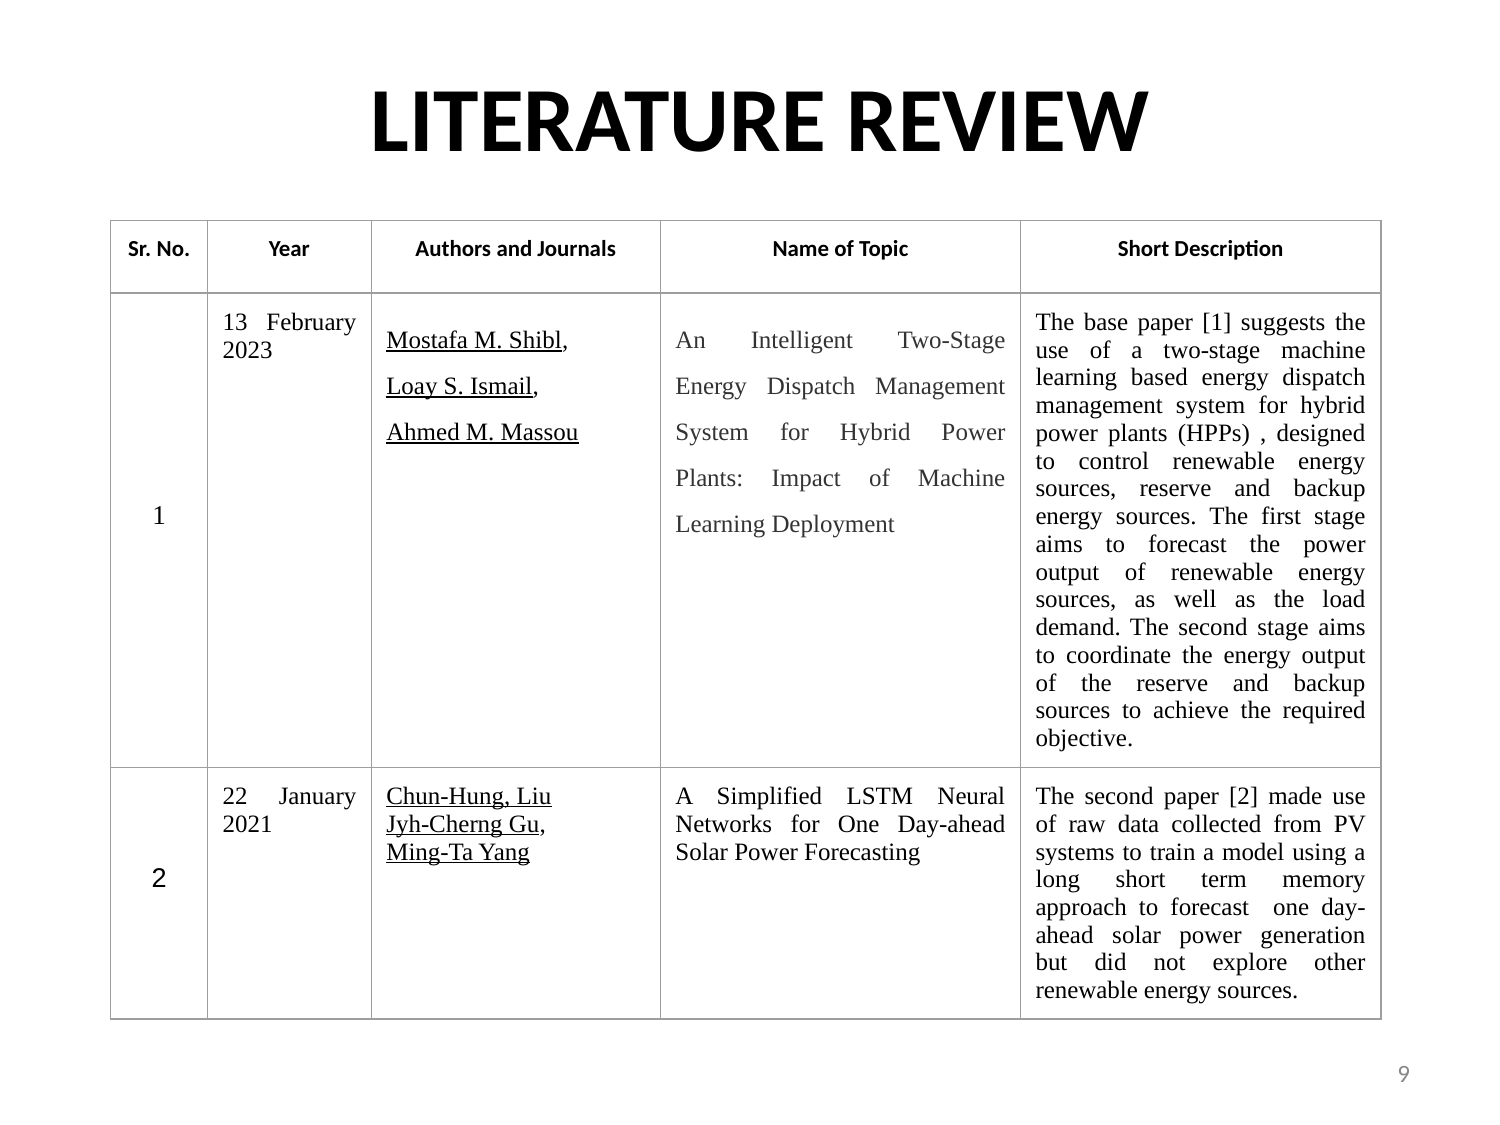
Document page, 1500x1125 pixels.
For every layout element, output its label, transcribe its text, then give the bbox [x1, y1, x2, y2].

slide_number ‹#› [1074, 1042, 1425, 1103]
table_header Year [208, 221, 371, 292]
table_cell A Simplified LSTM Neural Networks for One Day-ahead Solar Power Forecasting [661, 768, 1020, 1018]
table_cell 13 February 2023 [208, 294, 371, 767]
table_header Short Description [1021, 221, 1380, 292]
table_cell Chun-Hung, Liu Jyh-Cherng Gu, Ming-Ta Yang [372, 768, 660, 1018]
table_cell The second paper [2] made use of raw data collected from PV systems to train a model using a long short term memory approach to forecast one day-ahead solar power generation but did not explore other renewable energy sources. [1021, 768, 1380, 1018]
table_cell 2 [111, 768, 207, 1018]
table_cell 1 [111, 294, 207, 767]
table_header Sr. No. [111, 221, 207, 292]
table_cell An Intelligent Two-Stage Energy Dispatch Management System for Hybrid Power Plants: Impact of Machine Learning Deployment [661, 294, 1020, 767]
table_cell 22 January 2021 [208, 768, 371, 1018]
table_cell Mostafa M. Shibl, Loay S. Ismail, Ahmed M. Massou [372, 294, 660, 767]
table_cell The base paper [1] suggests the use of a two-stage machine learning based energy dispatch management system for hybrid power plants (HPPs) , designed to control renewable energy sources, reserve and backup energy sources. The first stage aims to forecast the power output of renewable energy sources, as well as the load demand. The second stage aims to coordinate the energy output of the reserve and backup sources to achieve the required objective. [1021, 294, 1380, 767]
title LITERATURE REVIEW [85, 21, 1436, 209]
table_header Name of Topic [661, 221, 1020, 292]
table_header Authors and Journals [372, 221, 660, 292]
